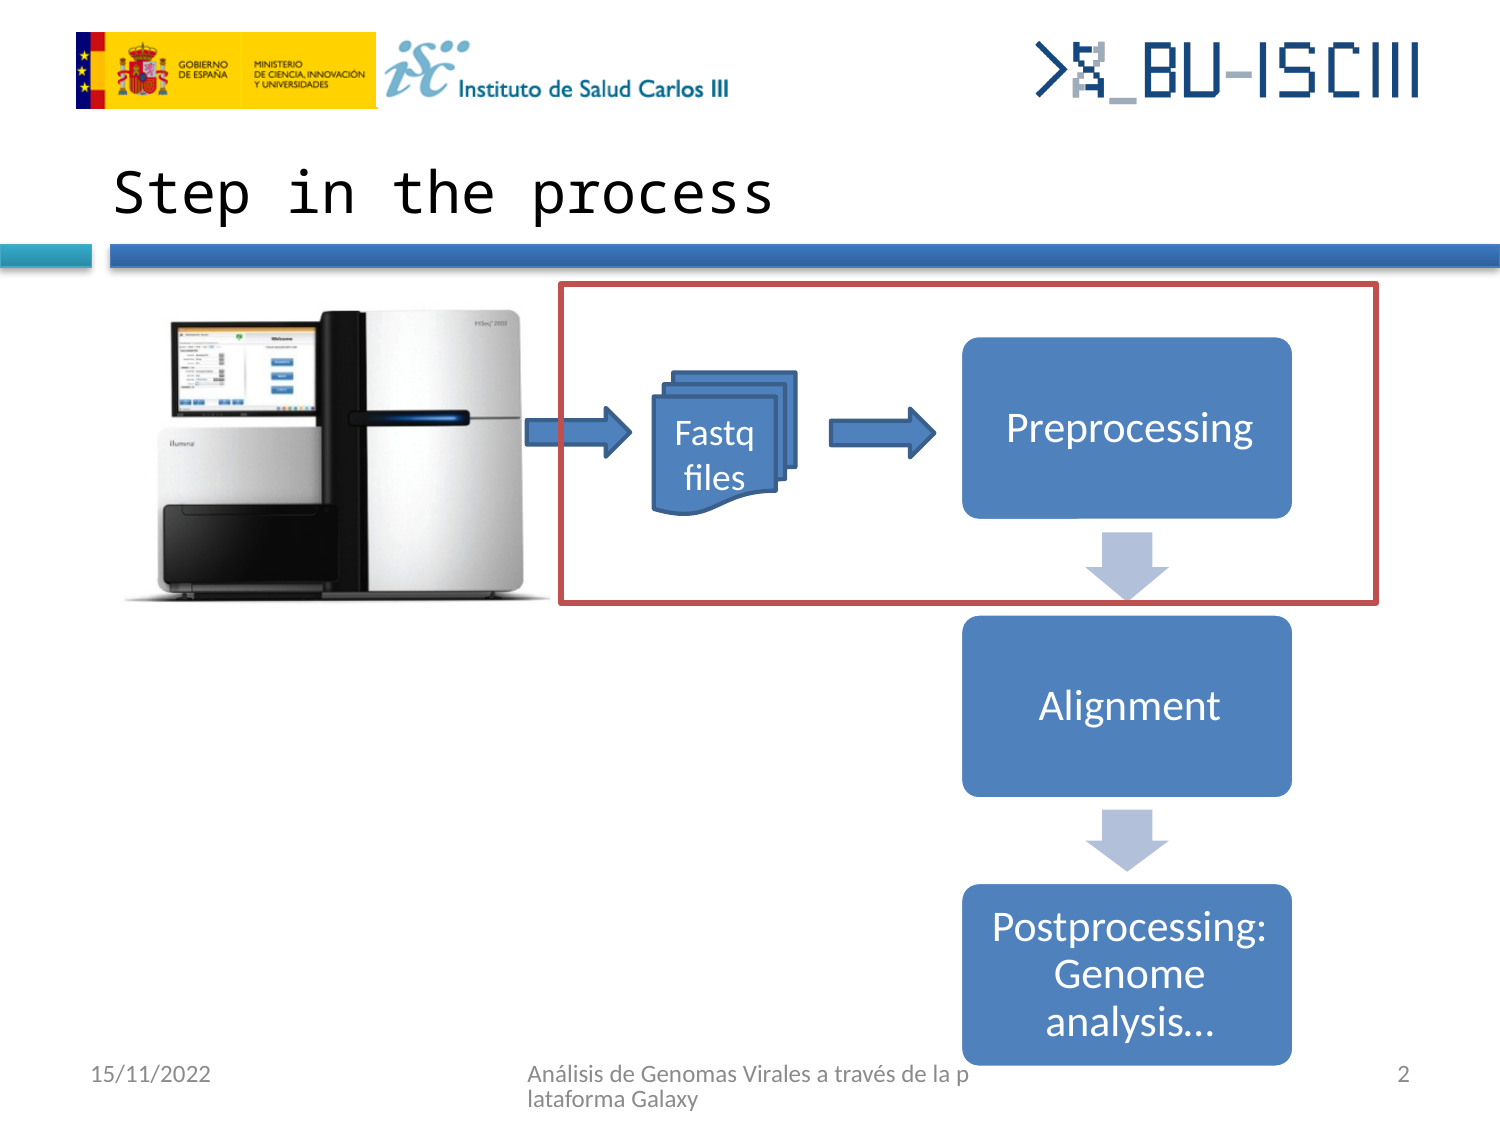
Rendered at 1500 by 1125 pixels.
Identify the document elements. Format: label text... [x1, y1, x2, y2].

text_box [700, 324, 1500, 1068]
title Step in the process [96, 125, 1447, 256]
footer Análisis de Genomas Virales a través de la plataforma Galaxy [512, 1042, 988, 1103]
text_box [559, 282, 1378, 605]
picture [110, 290, 551, 621]
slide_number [75, 1042, 425, 1103]
picture [76, 32, 809, 109]
picture [1021, 0, 1436, 125]
text_box [555, 418, 559, 447]
slide_number 2 [1074, 1077, 1425, 1103]
